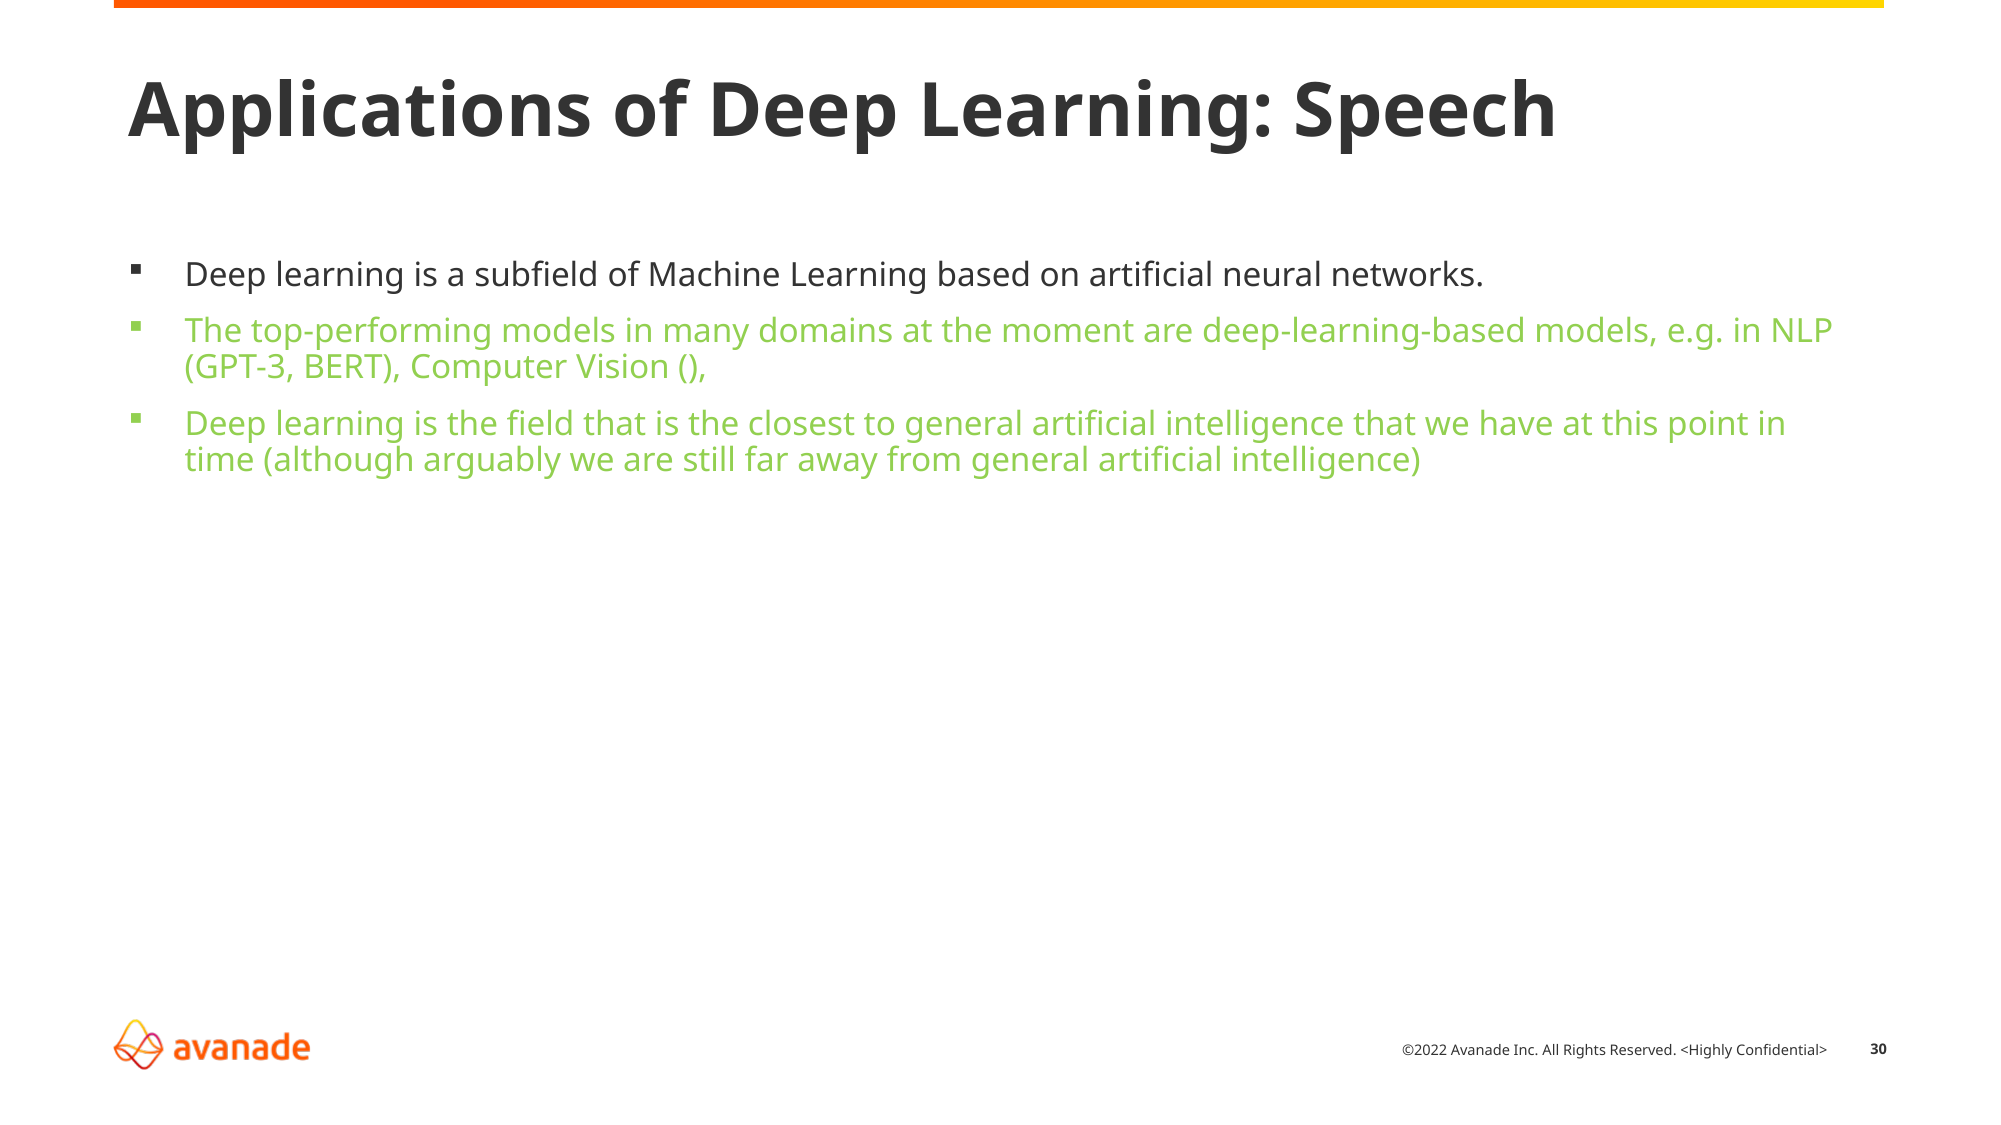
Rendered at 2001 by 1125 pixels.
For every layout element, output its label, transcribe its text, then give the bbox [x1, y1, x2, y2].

list Deep learning is a subfield of Machine Learning based on artificial neural networks. The top-performing models in many domains at the moment are deep-learning-based models, e.g. in NLP (GPT-3, BERT), Computer Vision (), Deep learning is the field that is the closest to general artificial intelligence that we have at this point in time (although arguably we are still far away from general artificial intelligence) [113, 249, 1883, 964]
picture [93, 999, 339, 1090]
title Applications of Deep Learning: Speech [113, 64, 1883, 228]
